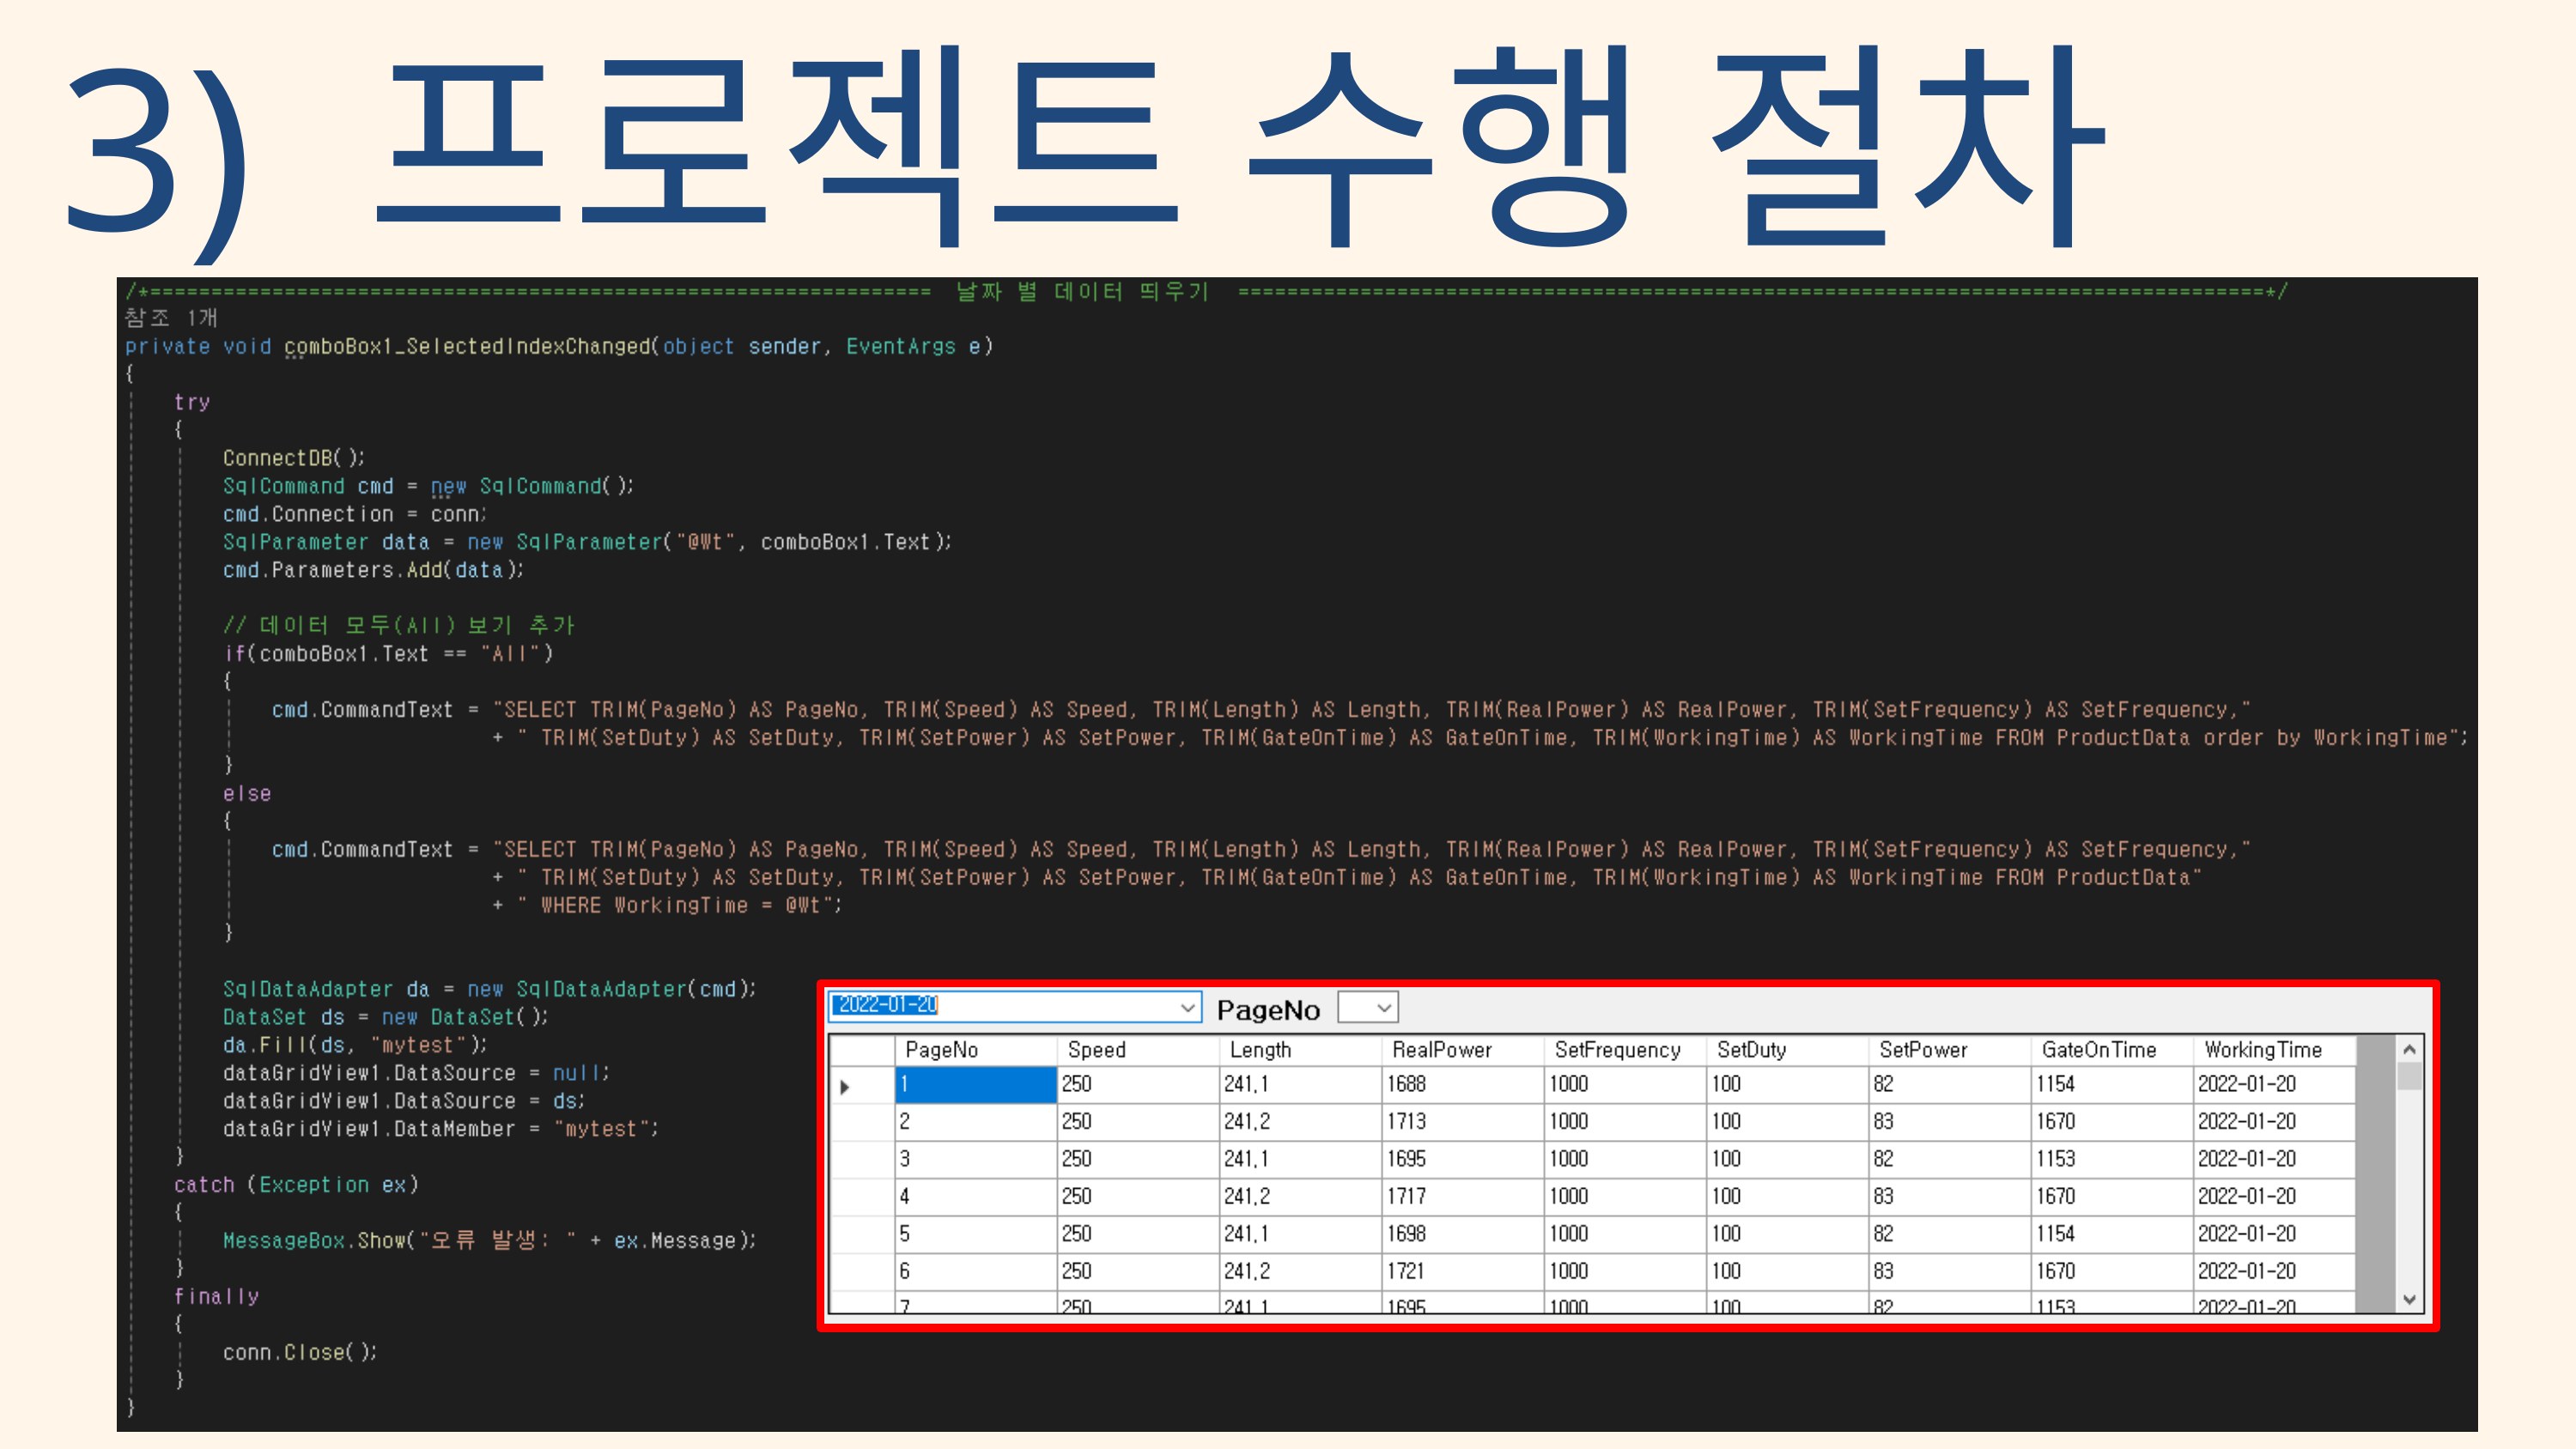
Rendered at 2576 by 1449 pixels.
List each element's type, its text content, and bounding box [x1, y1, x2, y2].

picture [117, 277, 2479, 1432]
text_box 3) 프로젝트 수행 절차 [58, 6, 2244, 276]
